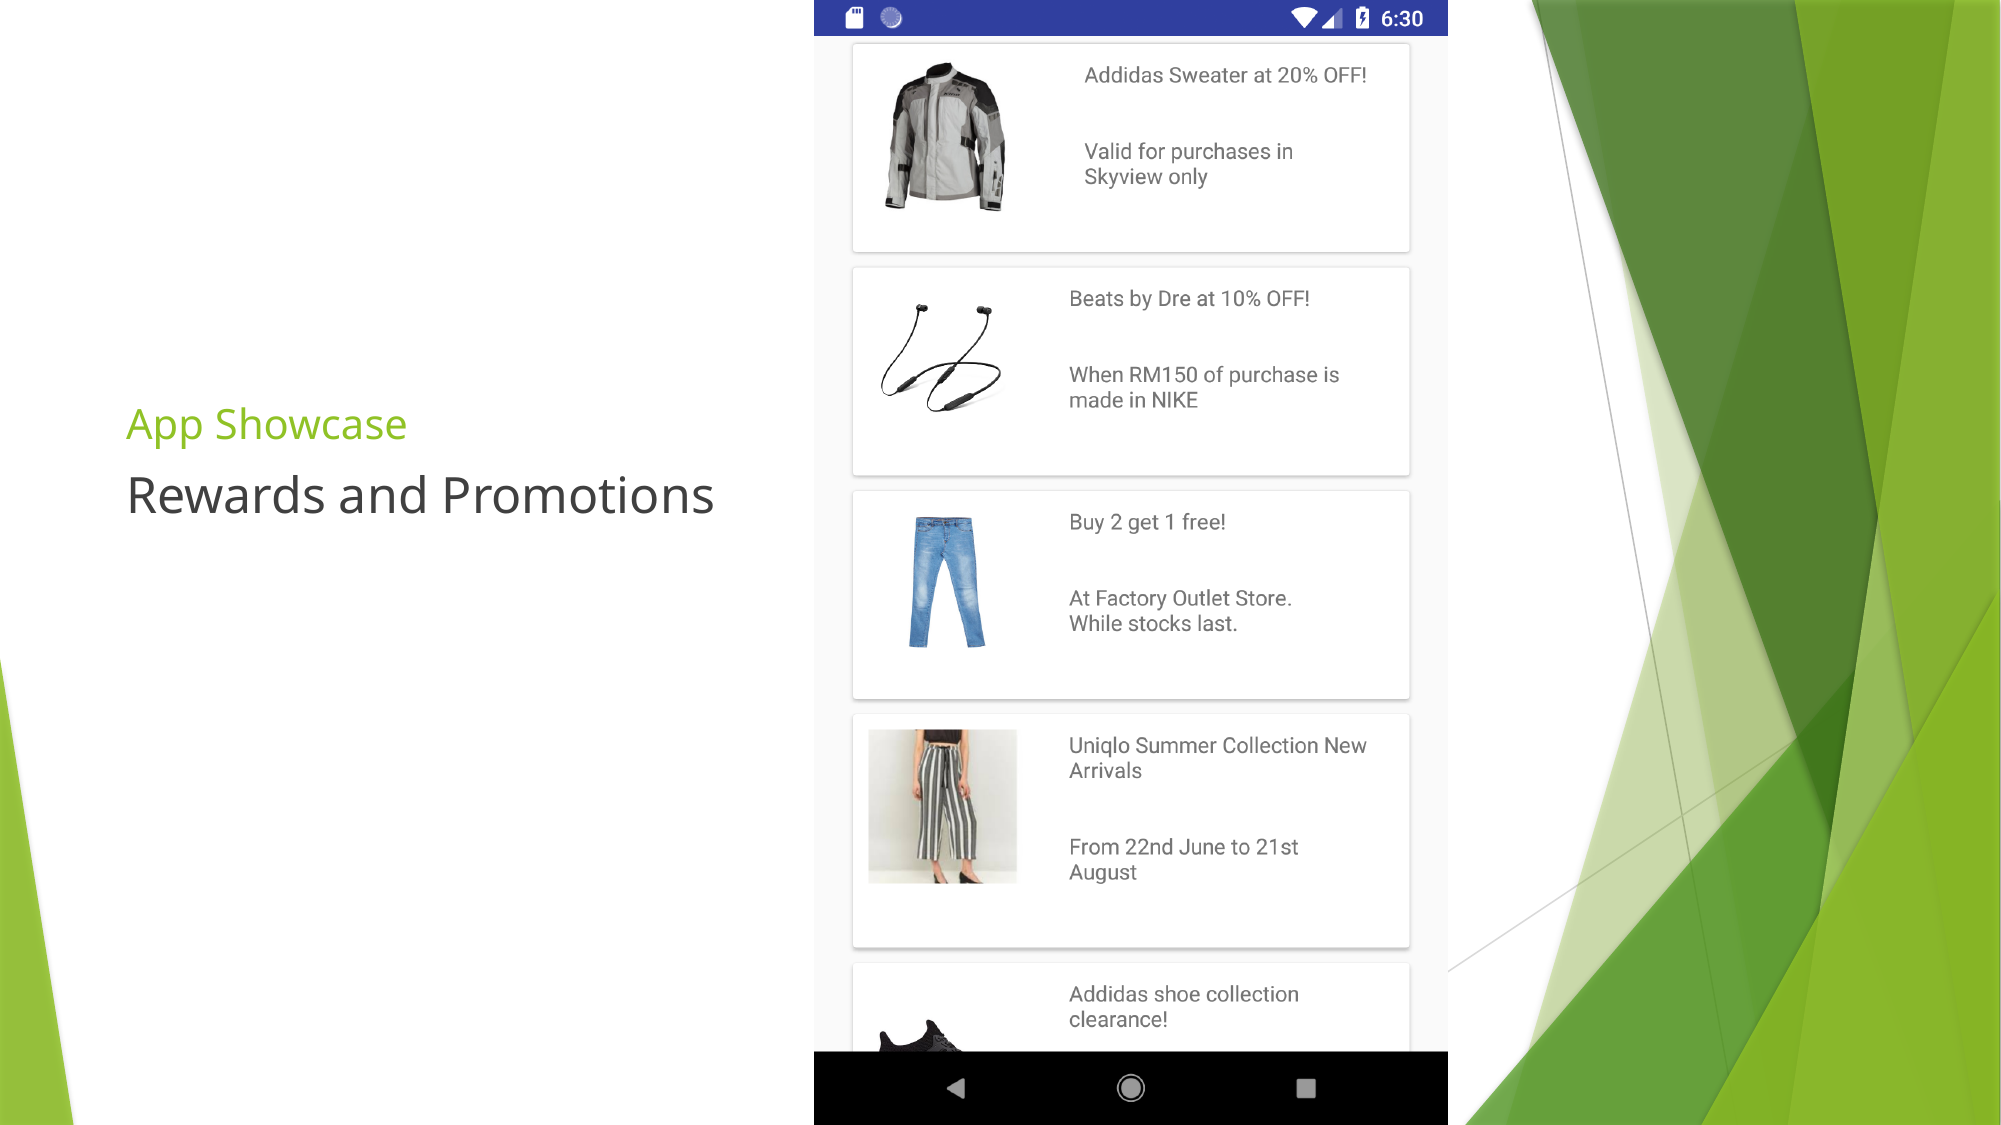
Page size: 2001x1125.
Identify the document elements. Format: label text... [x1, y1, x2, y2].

title App Showcase [111, 245, 744, 455]
list Rewards and Promotions [111, 455, 744, 880]
picture [814, 0, 1449, 1125]
